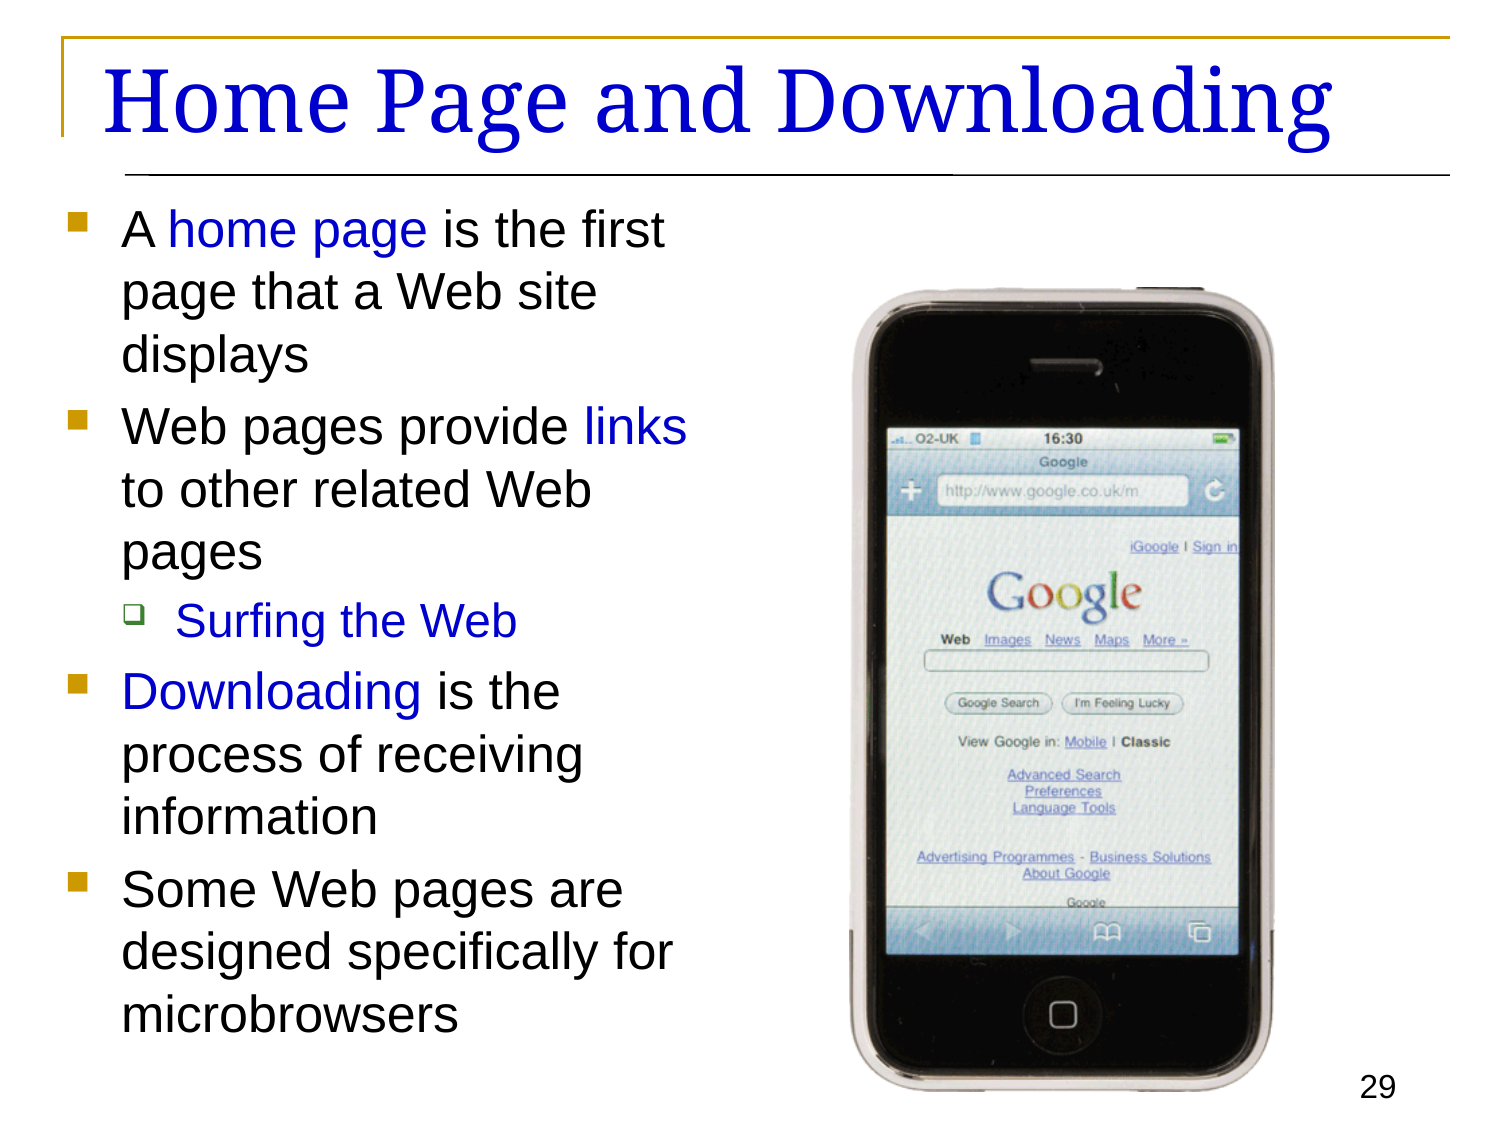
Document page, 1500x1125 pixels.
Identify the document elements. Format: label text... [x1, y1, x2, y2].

picture [849, 287, 1276, 1093]
list A home page is the first page that a Web site displays Web pages provide links to other related Web pages Surfing the Web Downloading is the process of receiving information Some Web pages are designed specifically for microbrowsers [49, 187, 726, 1076]
title Home Page and Downloading [87, 37, 1451, 163]
